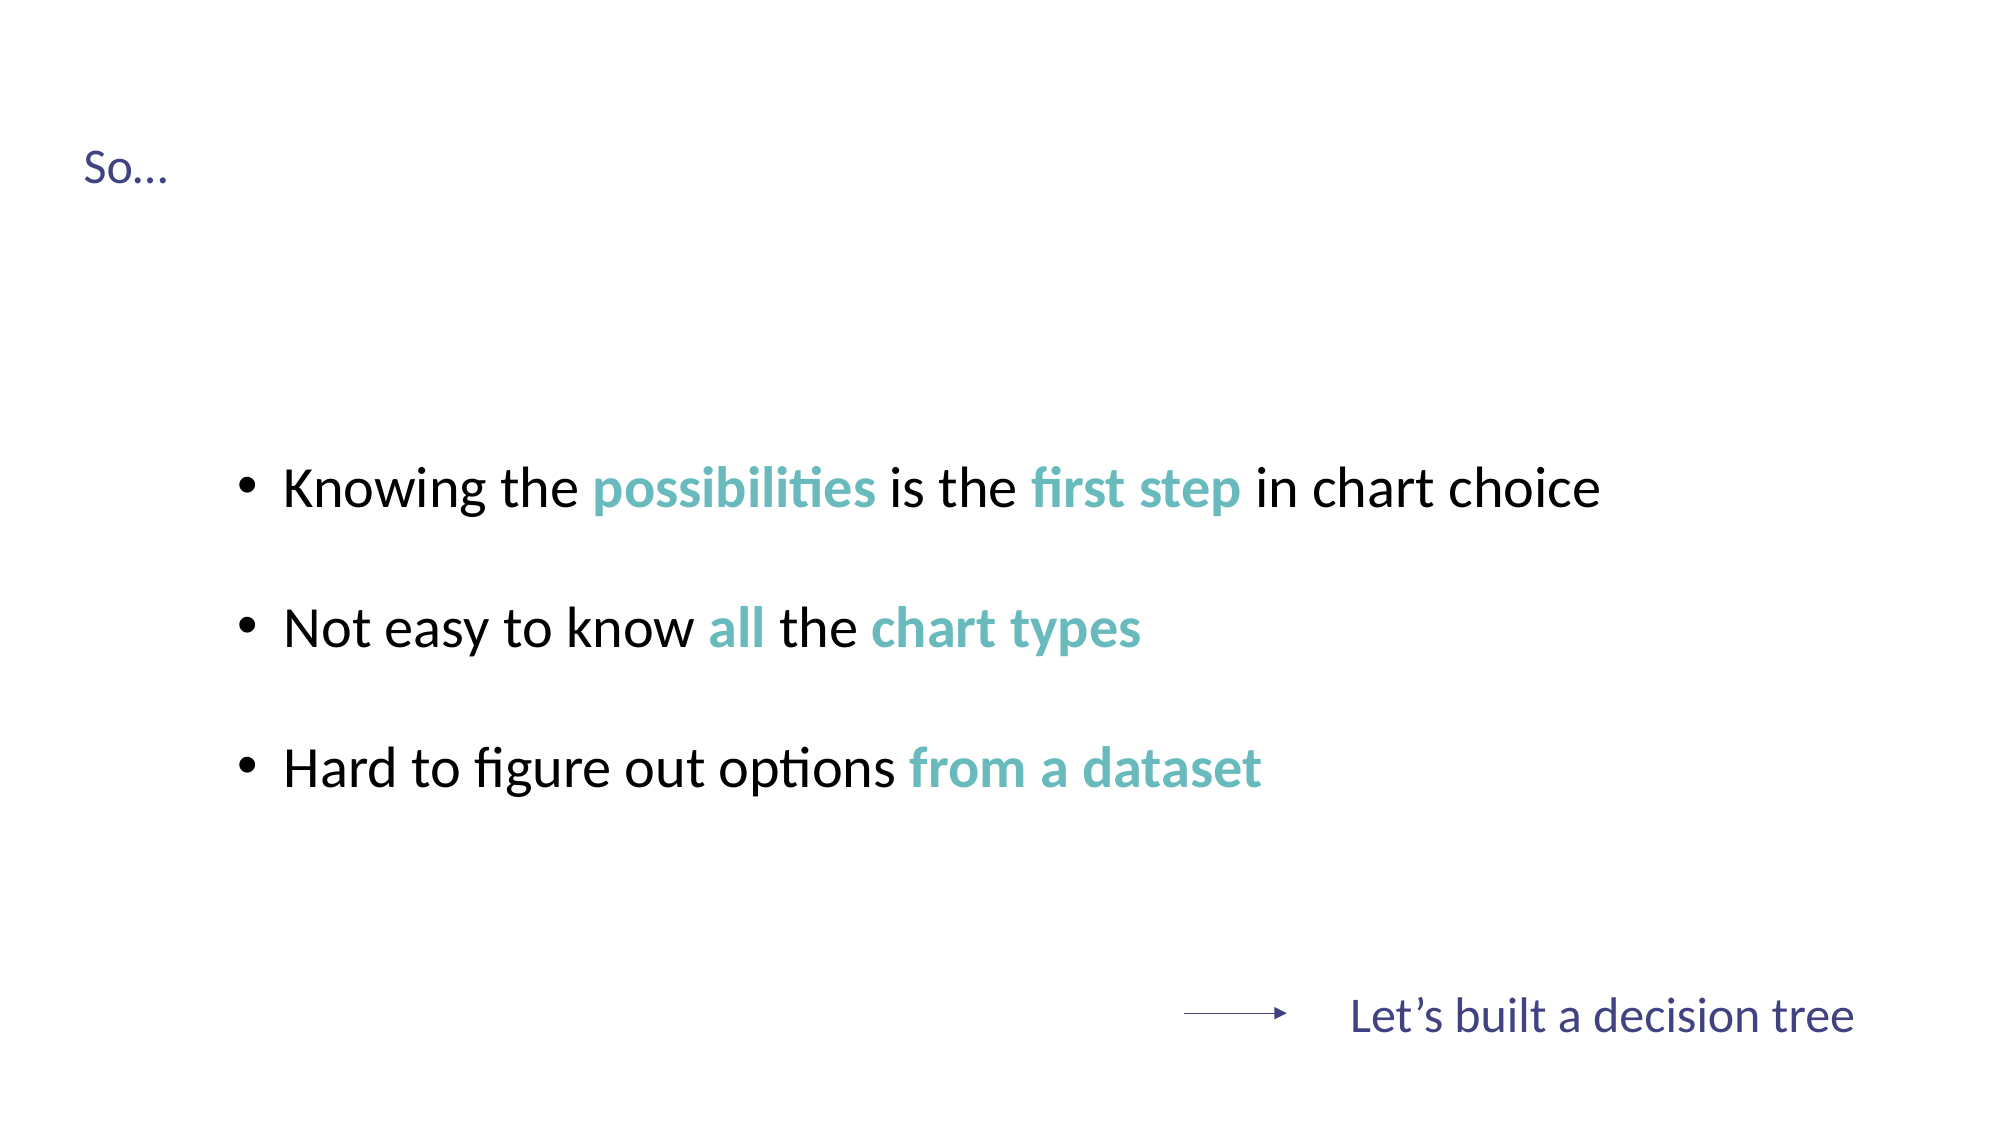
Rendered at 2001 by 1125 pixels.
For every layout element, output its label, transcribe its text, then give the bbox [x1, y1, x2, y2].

text_box Let’s built a decision tree [1324, 975, 1922, 1051]
text_box Knowing the possibilities is the first step in chart choice Not easy to know all the chart types Hard to figure out options from a dataset [222, 442, 1746, 807]
text_box So… [69, 126, 667, 201]
